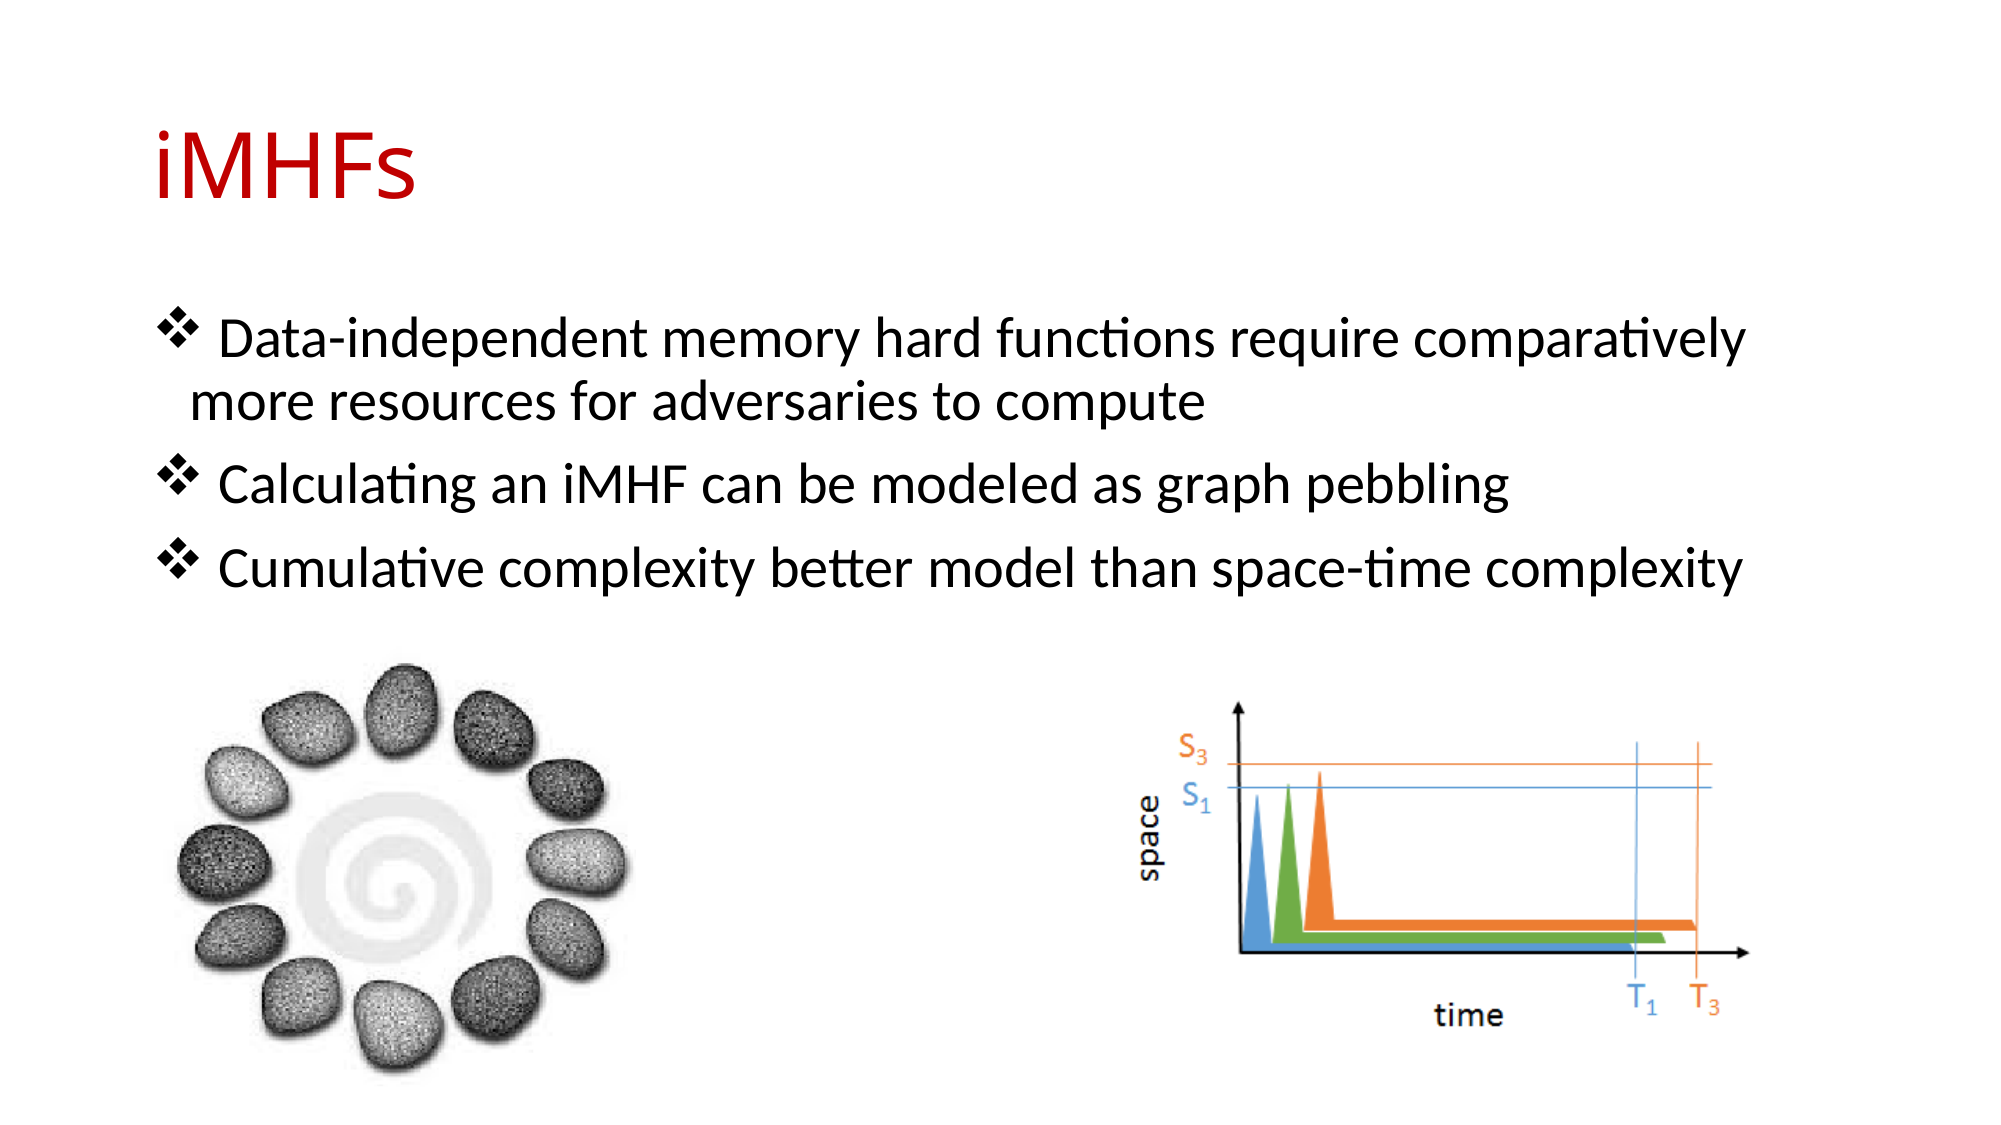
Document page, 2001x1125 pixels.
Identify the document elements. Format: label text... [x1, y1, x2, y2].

picture [137, 630, 636, 1089]
list Data-independent memory hard functions require comparatively more resources for adversaries to compute Calculating an iMHF can be modeled as graph pebbling Cumulative complexity better model than space-time complexity [137, 299, 1863, 1014]
picture [1063, 676, 1782, 1053]
title iMHFs [137, 59, 1863, 278]
